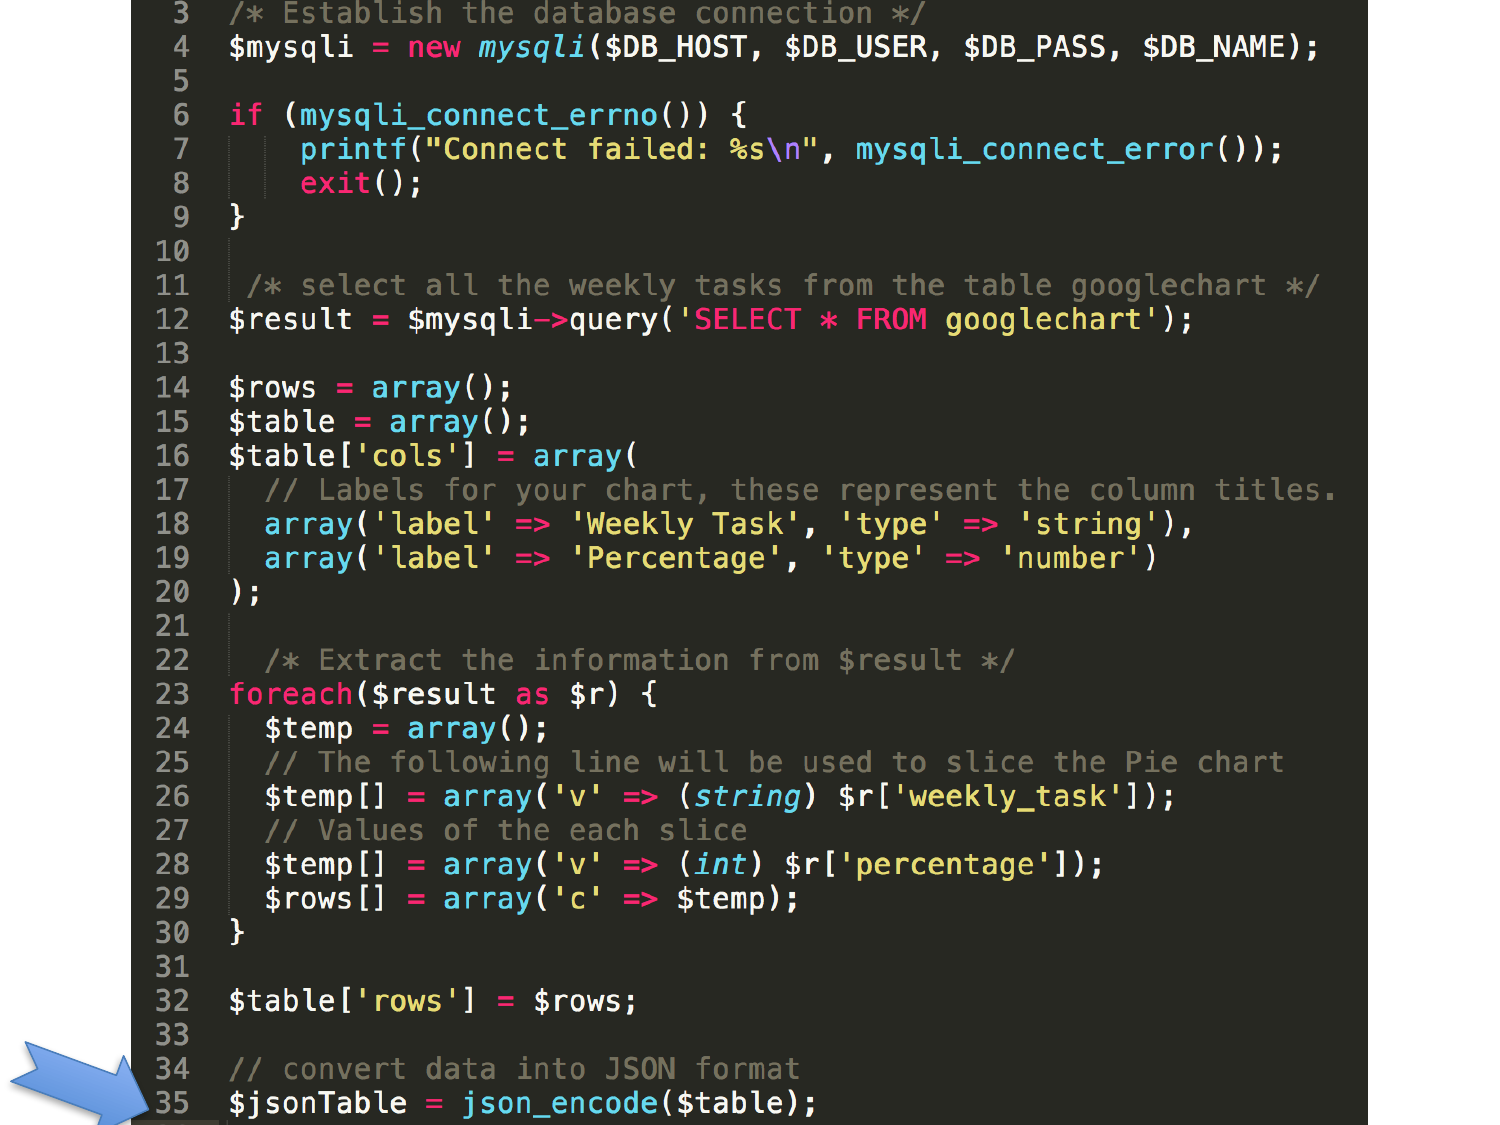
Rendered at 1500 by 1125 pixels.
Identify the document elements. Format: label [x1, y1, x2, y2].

text_box [10, 1041, 125, 1125]
picture [131, 0, 1368, 1125]
